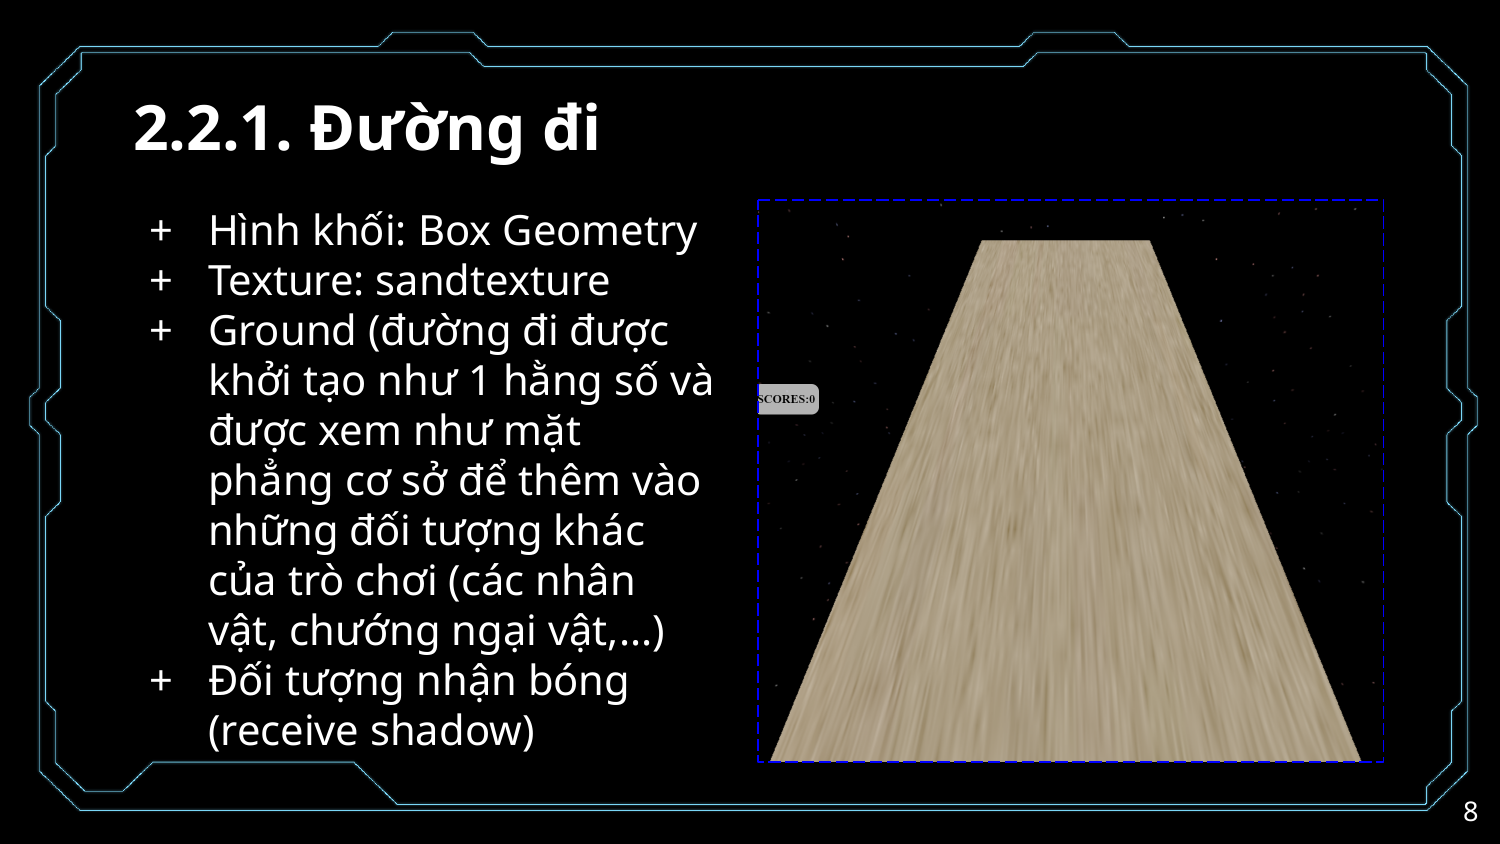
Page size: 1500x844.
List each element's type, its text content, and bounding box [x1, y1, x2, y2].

slide_number ‹#› [1403, 779, 1494, 844]
picture [0, 0, 1500, 844]
list Hình khối: Box Geometry Texture: sandtexture Ground (đường đi được khởi tạo như 1 hằng số và được xem như mặt phẳng cơ sở để thêm vào những đối tượng khác của trò chơi (các nhân vật, chướng ngại vật,...) Đối tượng nhận bóng (receive shadow) [118, 189, 732, 774]
title 2.2.1. Đường đi [118, 72, 1382, 167]
